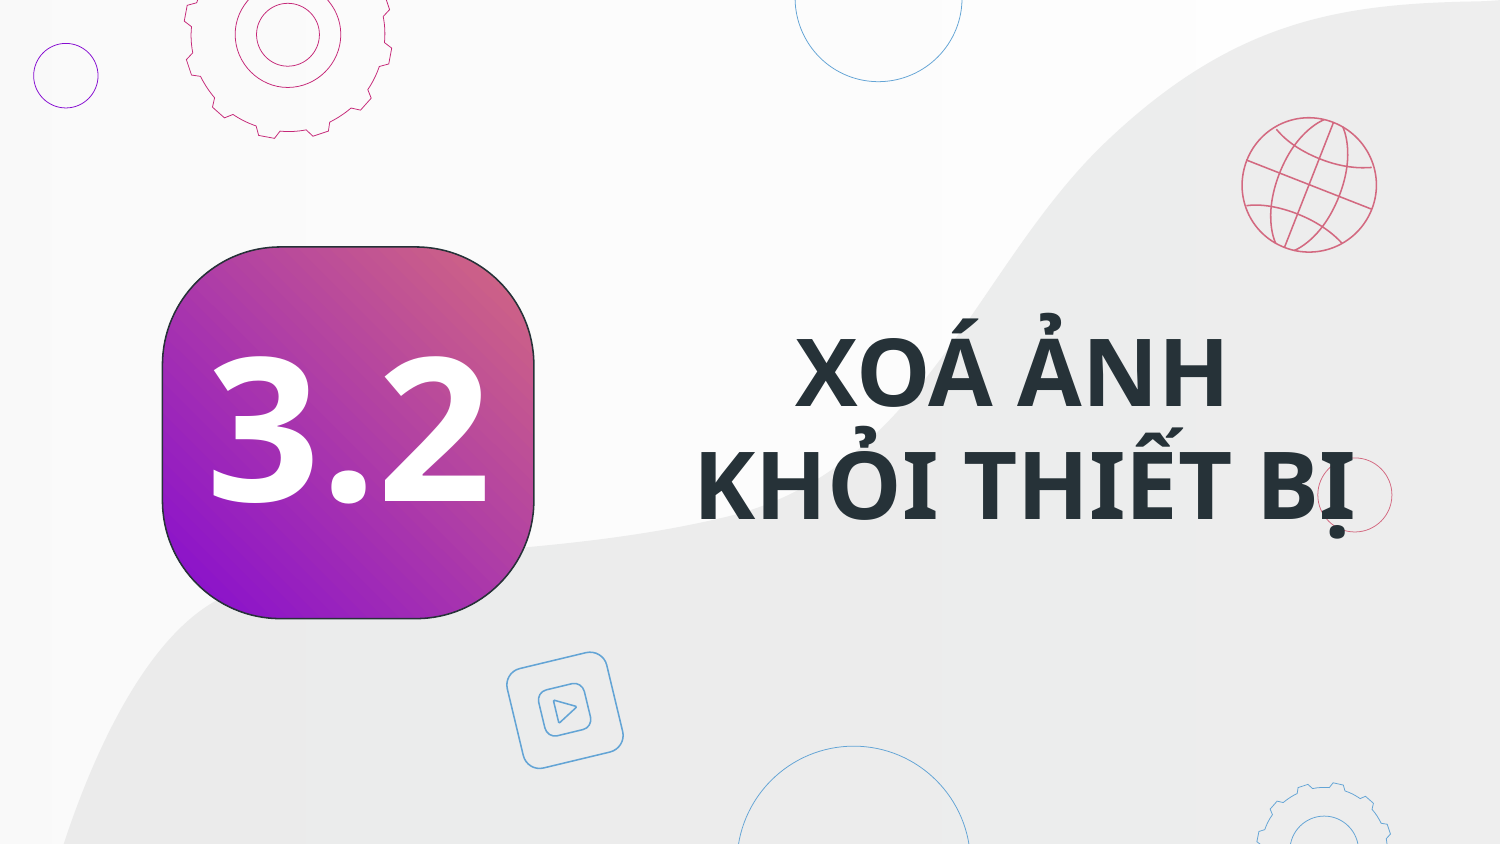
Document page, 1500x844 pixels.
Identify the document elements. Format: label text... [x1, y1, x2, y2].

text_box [506, 651, 624, 769]
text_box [1241, 117, 1377, 253]
title XOÁ ẢNH KHỎI THIẾT BỊ [594, 296, 1457, 555]
text_box [164, 522, 532, 619]
text_box [170, 246, 526, 322]
title 3.2 [143, 322, 555, 522]
